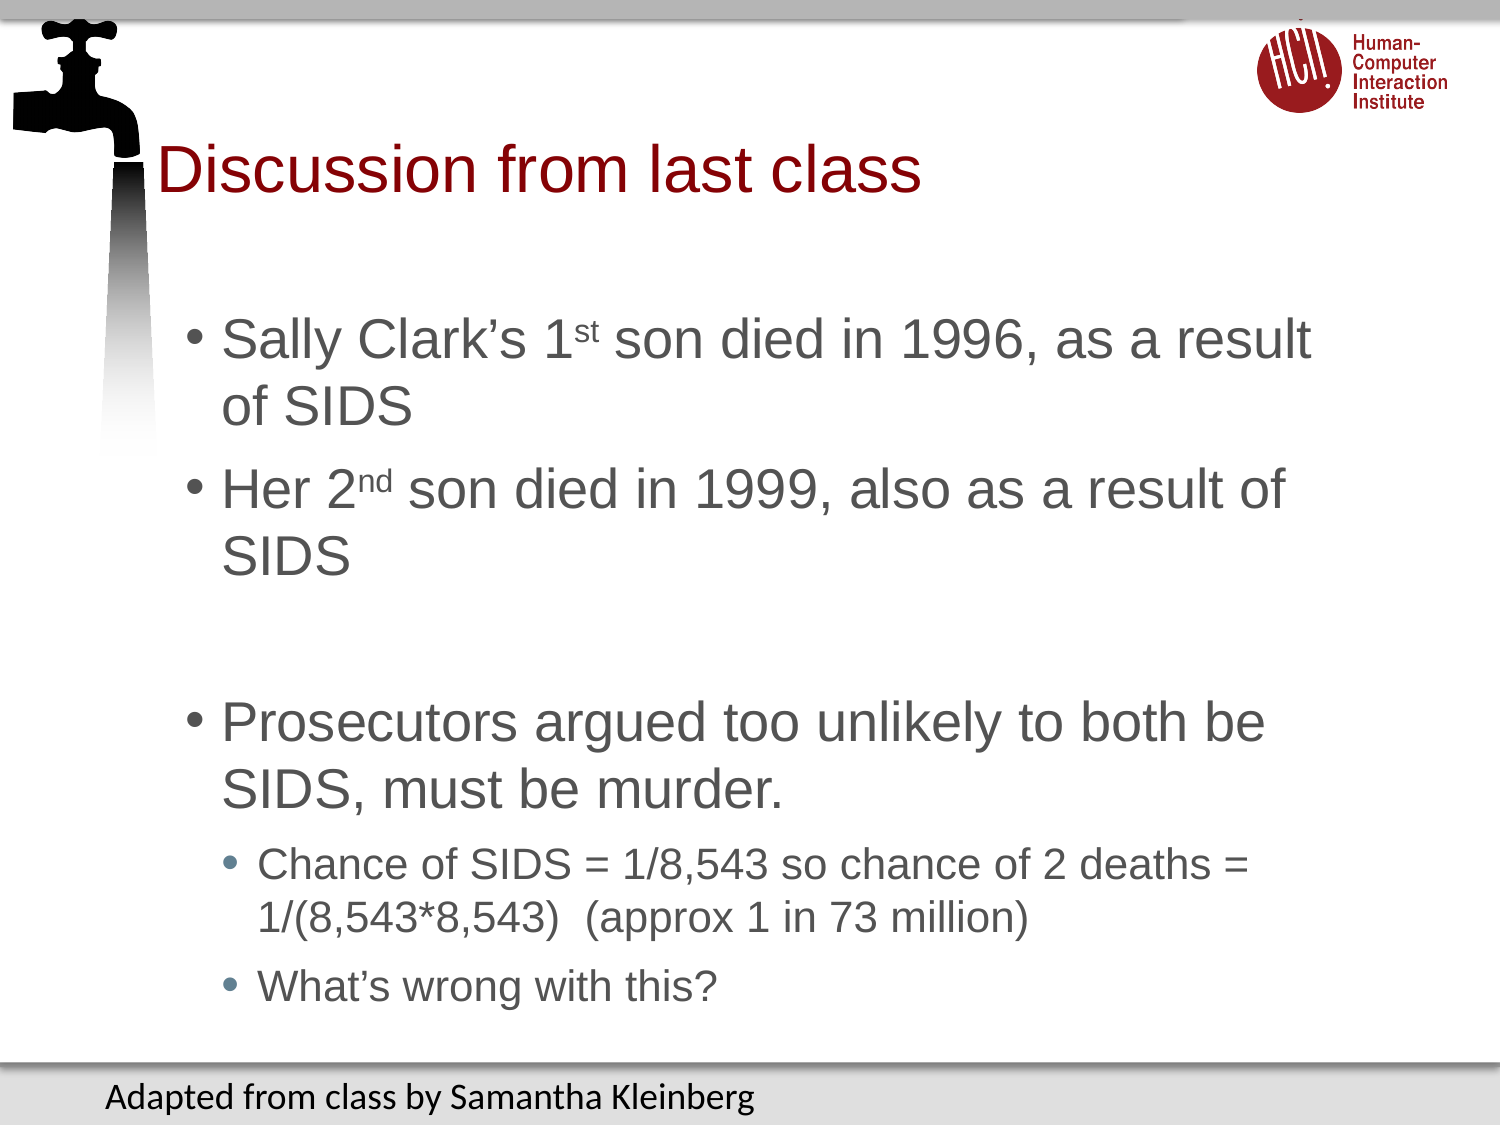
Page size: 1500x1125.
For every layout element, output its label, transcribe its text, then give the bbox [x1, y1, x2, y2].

text_box Adapted from class by Samantha Kleinberg [90, 1064, 771, 1125]
list Sally Clark’s 1st son died in 1996, as a result of SIDS Her 2nd son died in 1999, also as a result of SIDS Prosecutors argued too unlikely to both be SIDS, must be murder. Chance of SIDS = 1/8,543 so chance of 2 deaths = 1/(8,543*8,543) (approx 1 in 73 million) What’s wrong with this? [185, 303, 1342, 1022]
picture [1257, 20, 1447, 113]
title Discussion from last class [156, 50, 1187, 214]
picture [13, 20, 140, 158]
